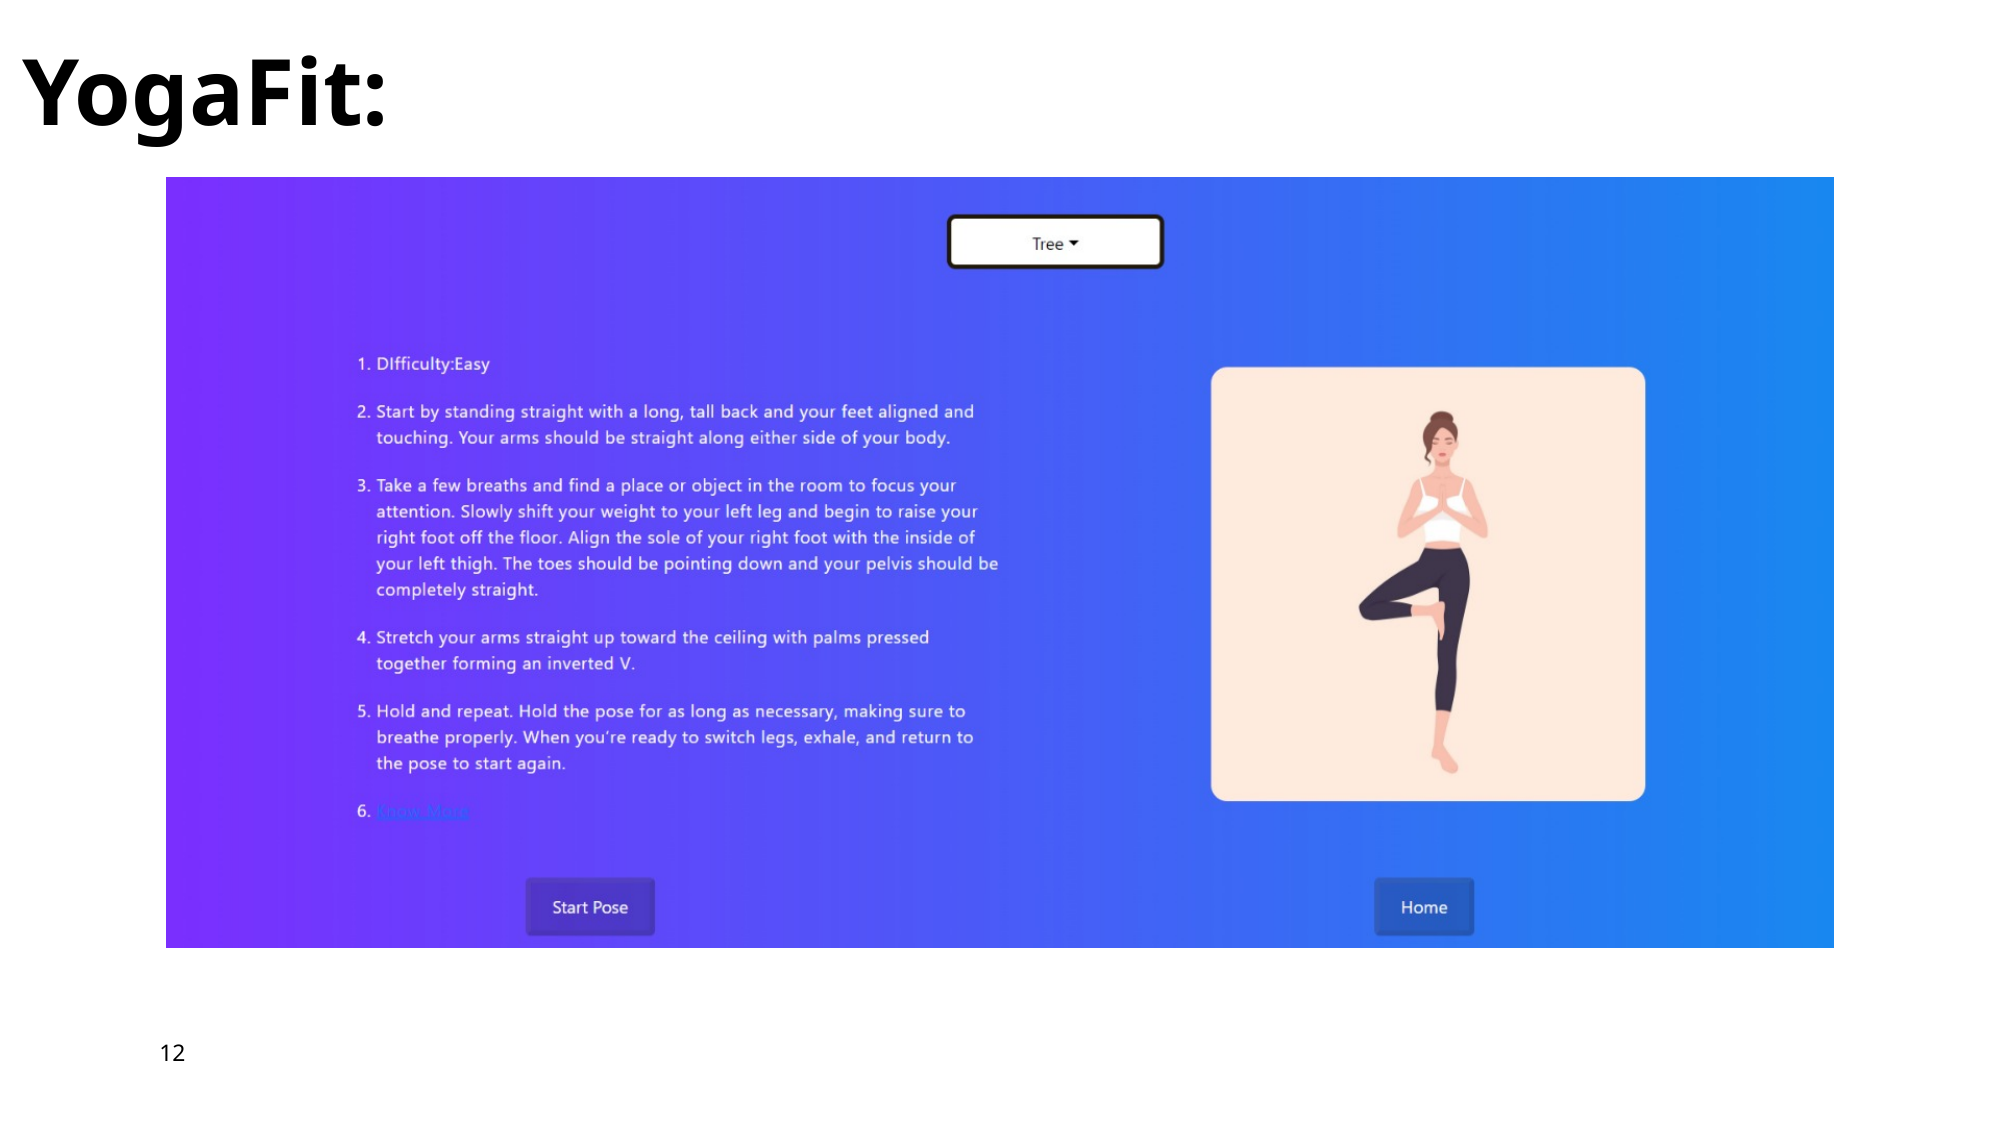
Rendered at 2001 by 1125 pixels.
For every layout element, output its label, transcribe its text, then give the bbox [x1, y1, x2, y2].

slide_number 12 [159, 1038, 246, 1080]
picture [166, 176, 1834, 949]
title YogaFit: [22, 45, 833, 146]
